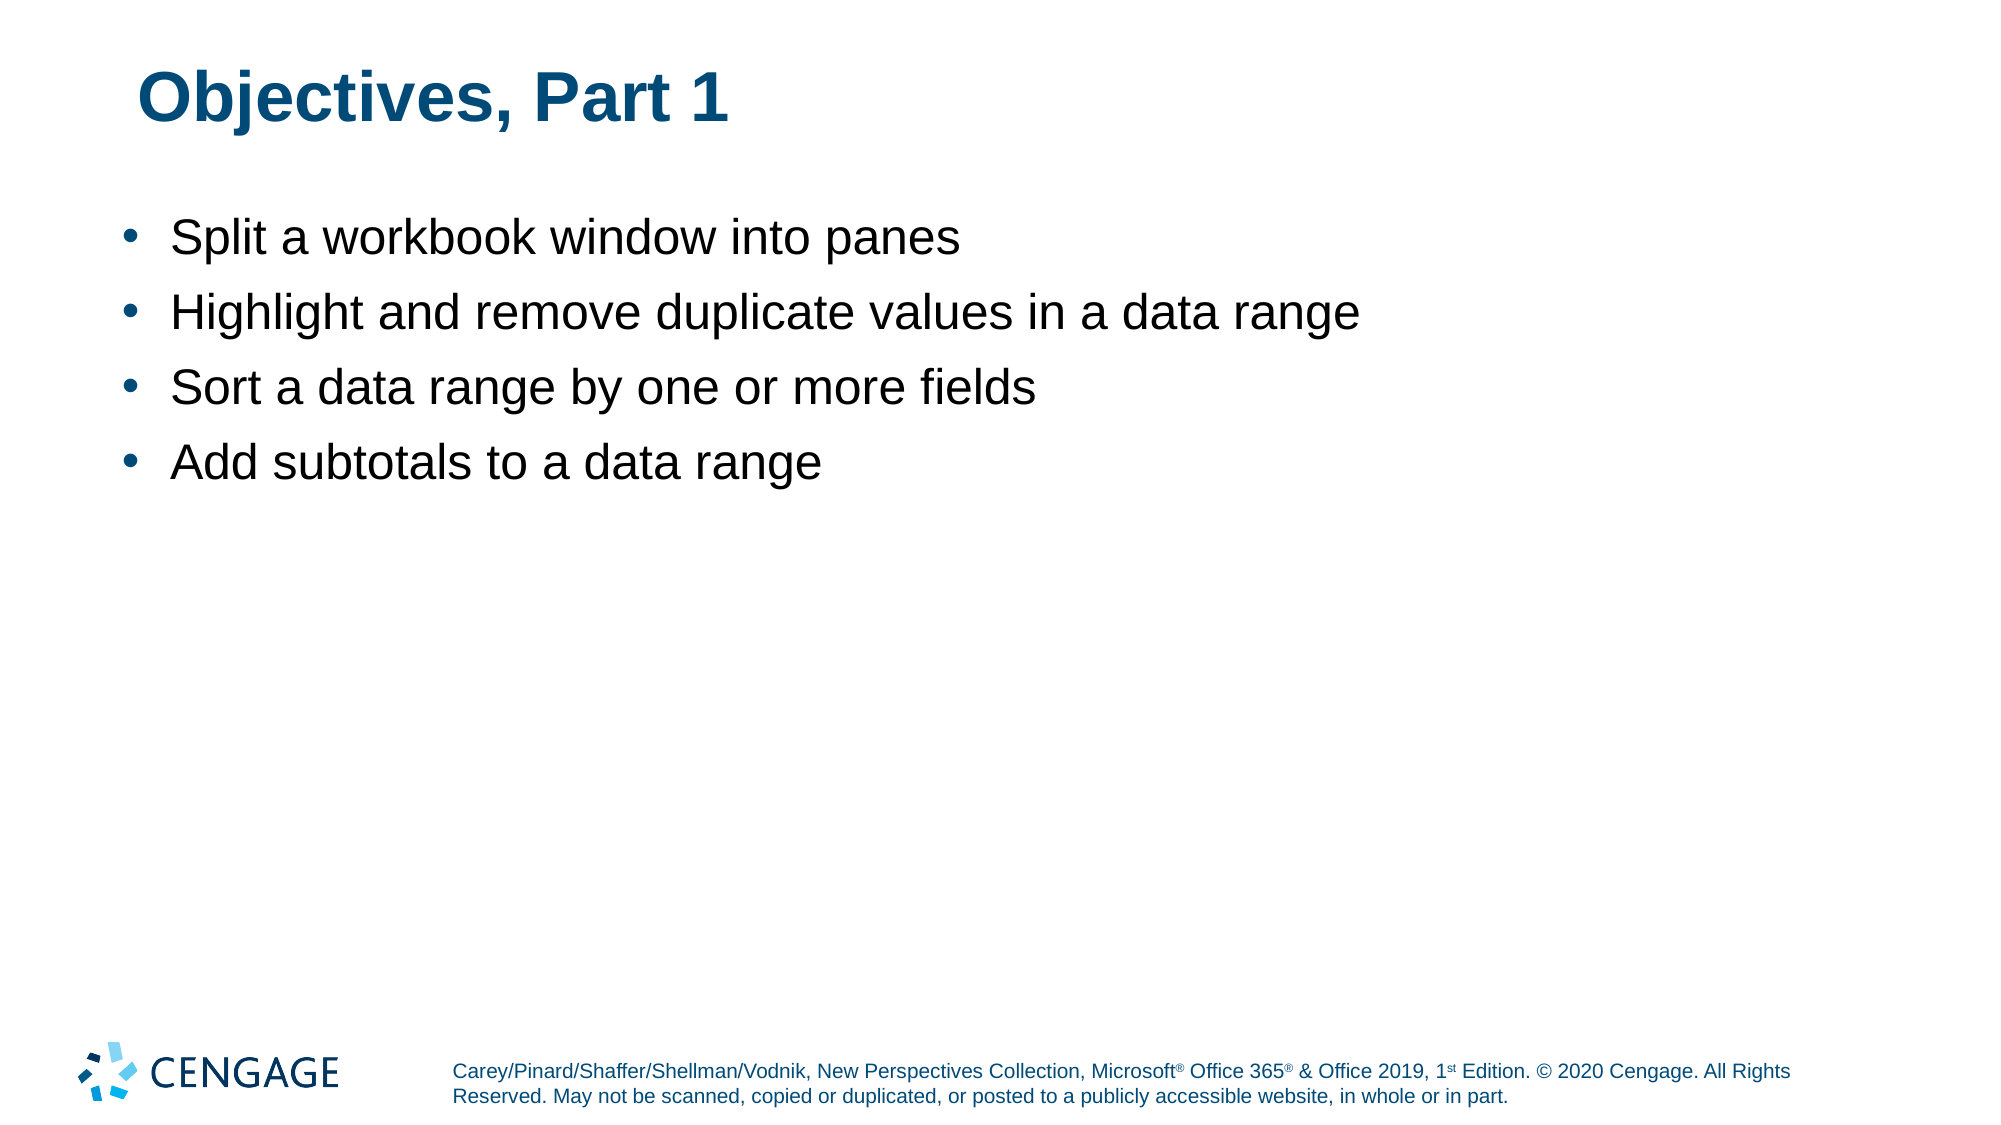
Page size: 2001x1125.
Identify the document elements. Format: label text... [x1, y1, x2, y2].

title Objectives, Part 1 [137, 59, 1863, 171]
list Split a workbook window into panes Highlight and remove duplicate values in a data range Sort a data range by one or more fields Add subtotals to a data range [121, 211, 1880, 933]
picture [78, 1042, 338, 1101]
